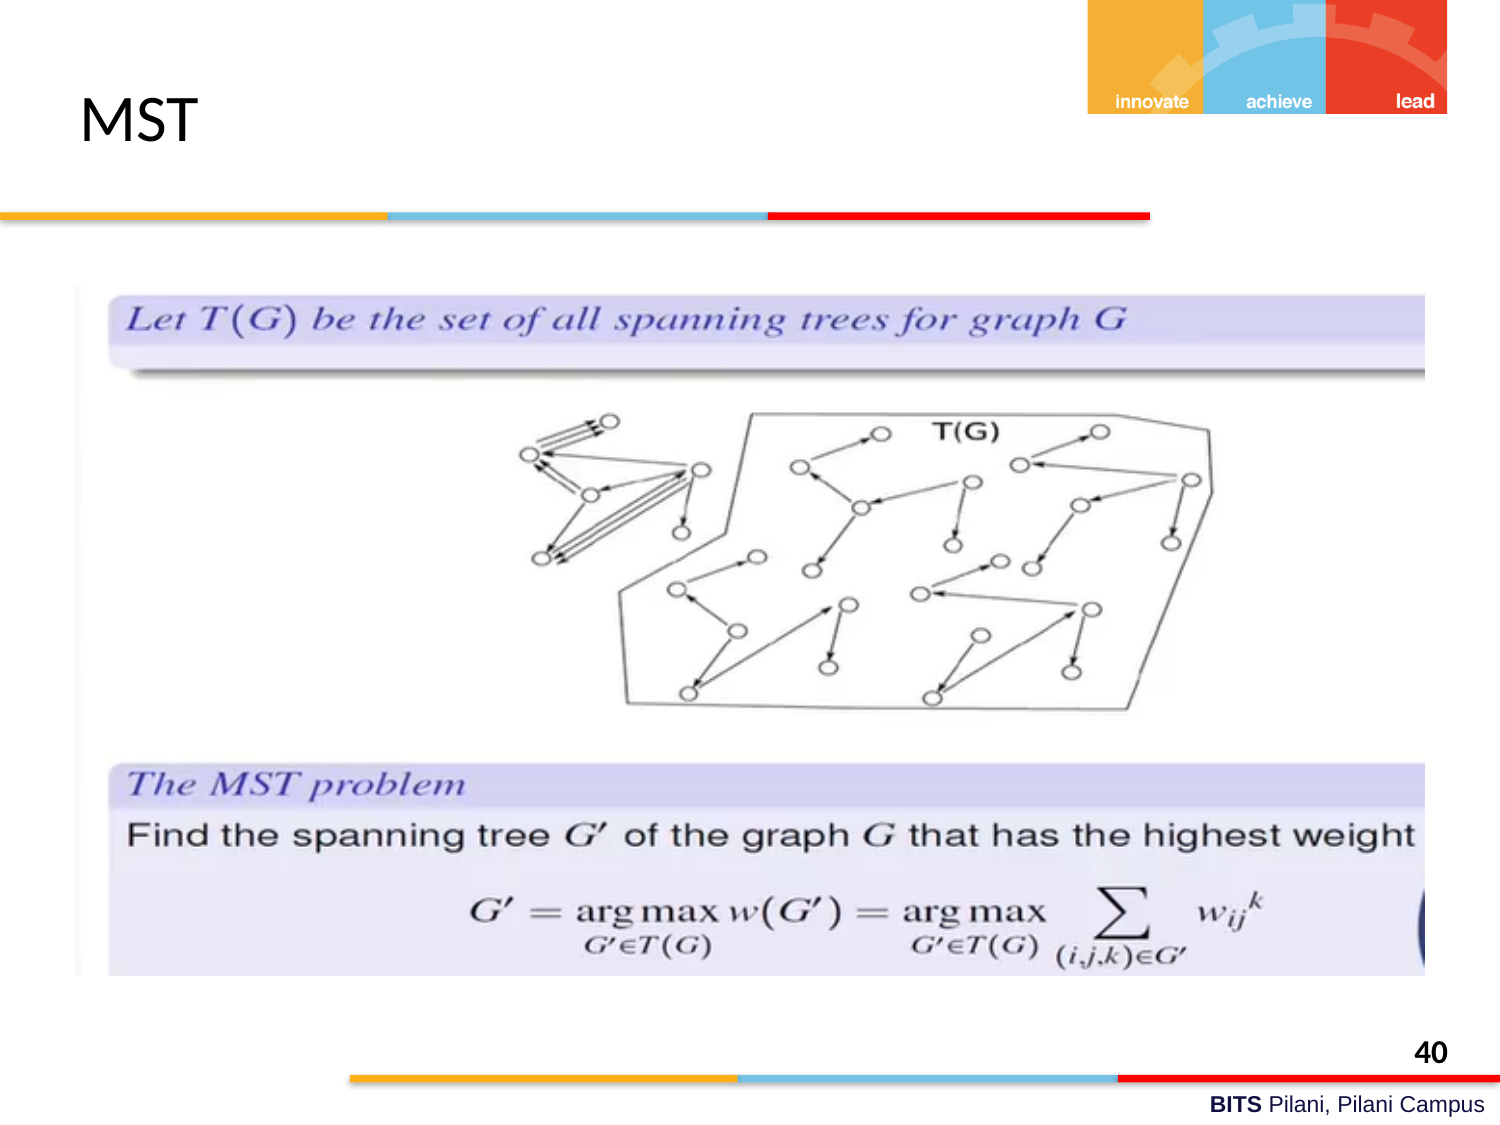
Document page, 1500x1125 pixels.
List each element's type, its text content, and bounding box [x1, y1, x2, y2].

picture [74, 286, 1426, 977]
title MST [64, 45, 1069, 185]
picture [1087, 0, 1448, 114]
footer [360, 1023, 1081, 1084]
slide_number 40 [1399, 1023, 1500, 1072]
